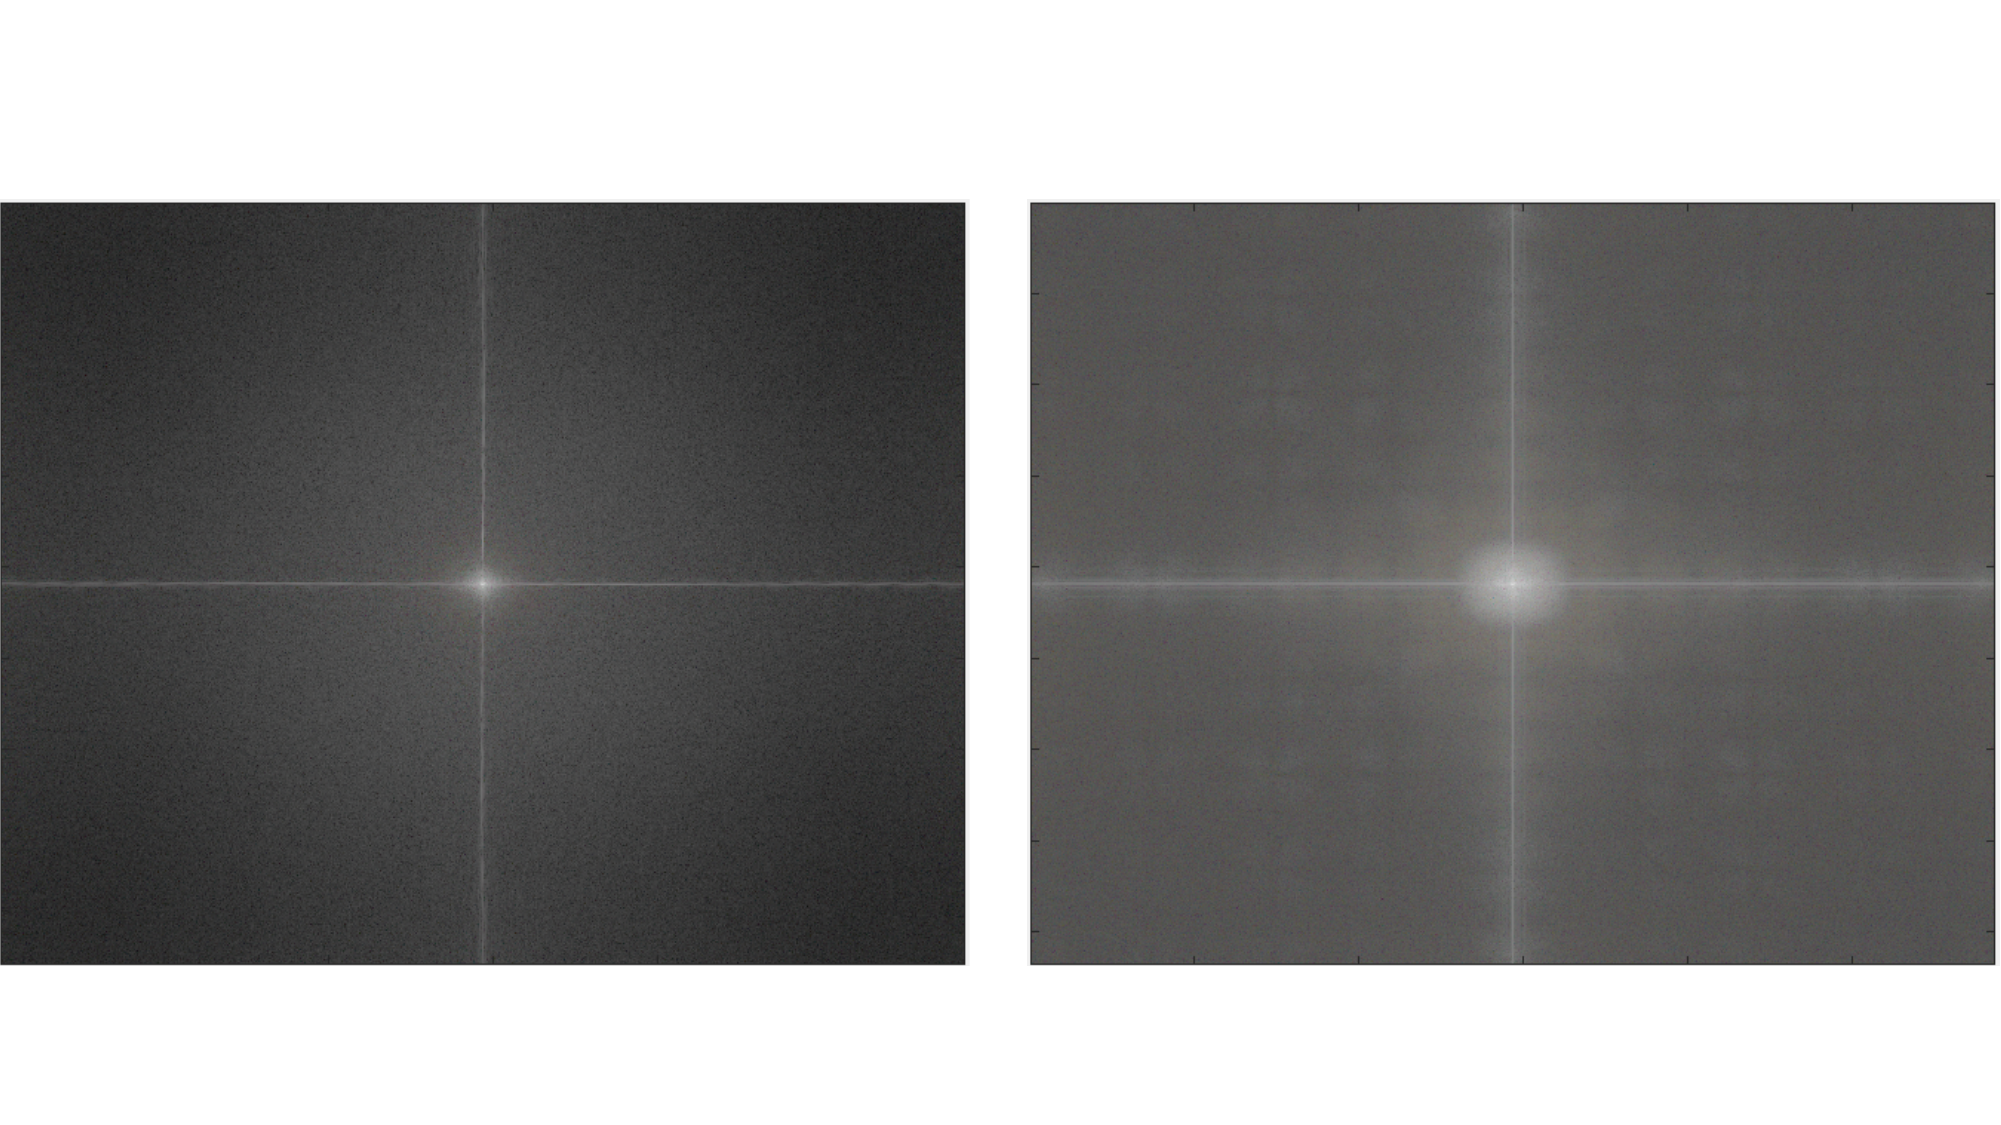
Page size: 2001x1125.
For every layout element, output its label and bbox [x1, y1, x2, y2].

picture [0, 199, 970, 966]
picture [1027, 199, 2000, 966]
